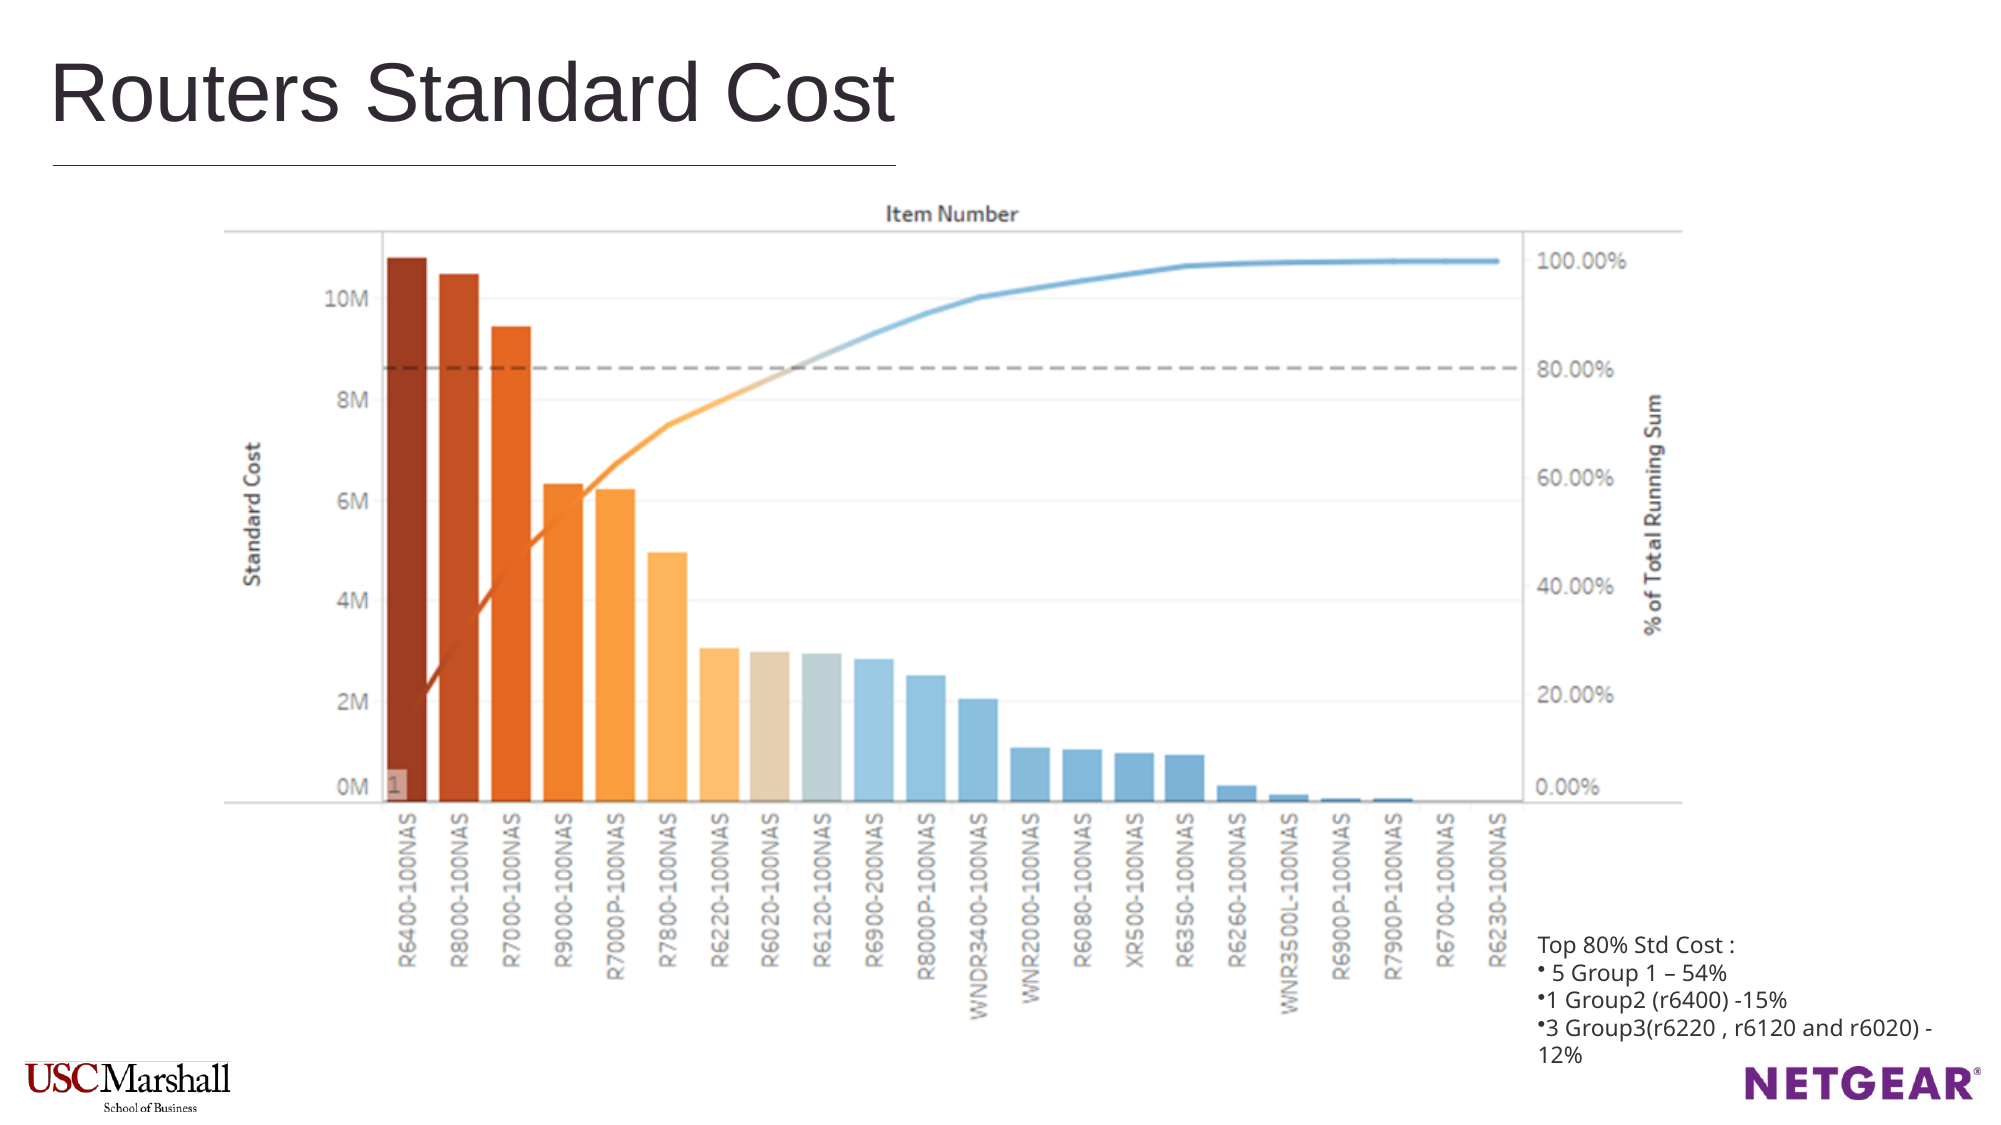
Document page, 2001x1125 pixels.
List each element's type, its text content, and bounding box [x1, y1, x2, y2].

picture [24, 1061, 231, 1112]
text_box Routers Standard Cost [34, 30, 933, 146]
picture [1745, 1076, 1981, 1100]
picture [223, 170, 1694, 1057]
text_box Top 80% Std Cost : 5 Group 1 – 54% 1 Group2 (r6400) -15% 3 Group3(r6220 , r6120 and r6020) - 12% [1522, 923, 1987, 1076]
